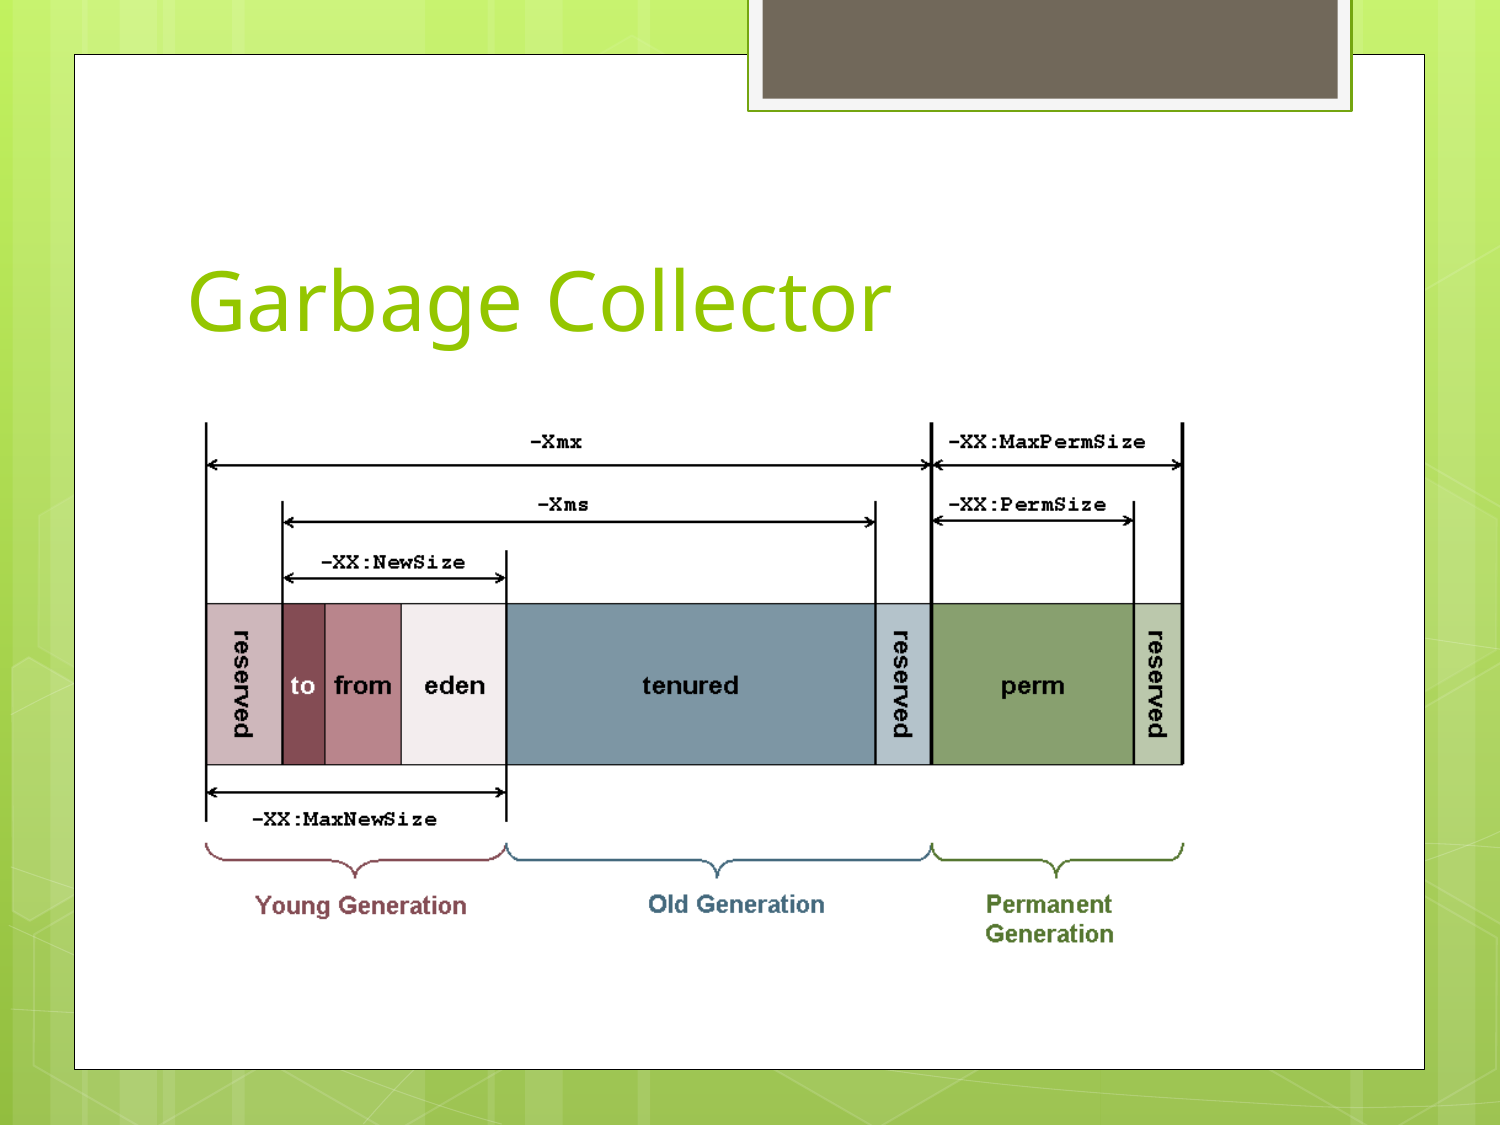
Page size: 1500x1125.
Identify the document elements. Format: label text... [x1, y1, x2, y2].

title Garbage Collector [171, 168, 1324, 357]
picture [194, 355, 1210, 1021]
